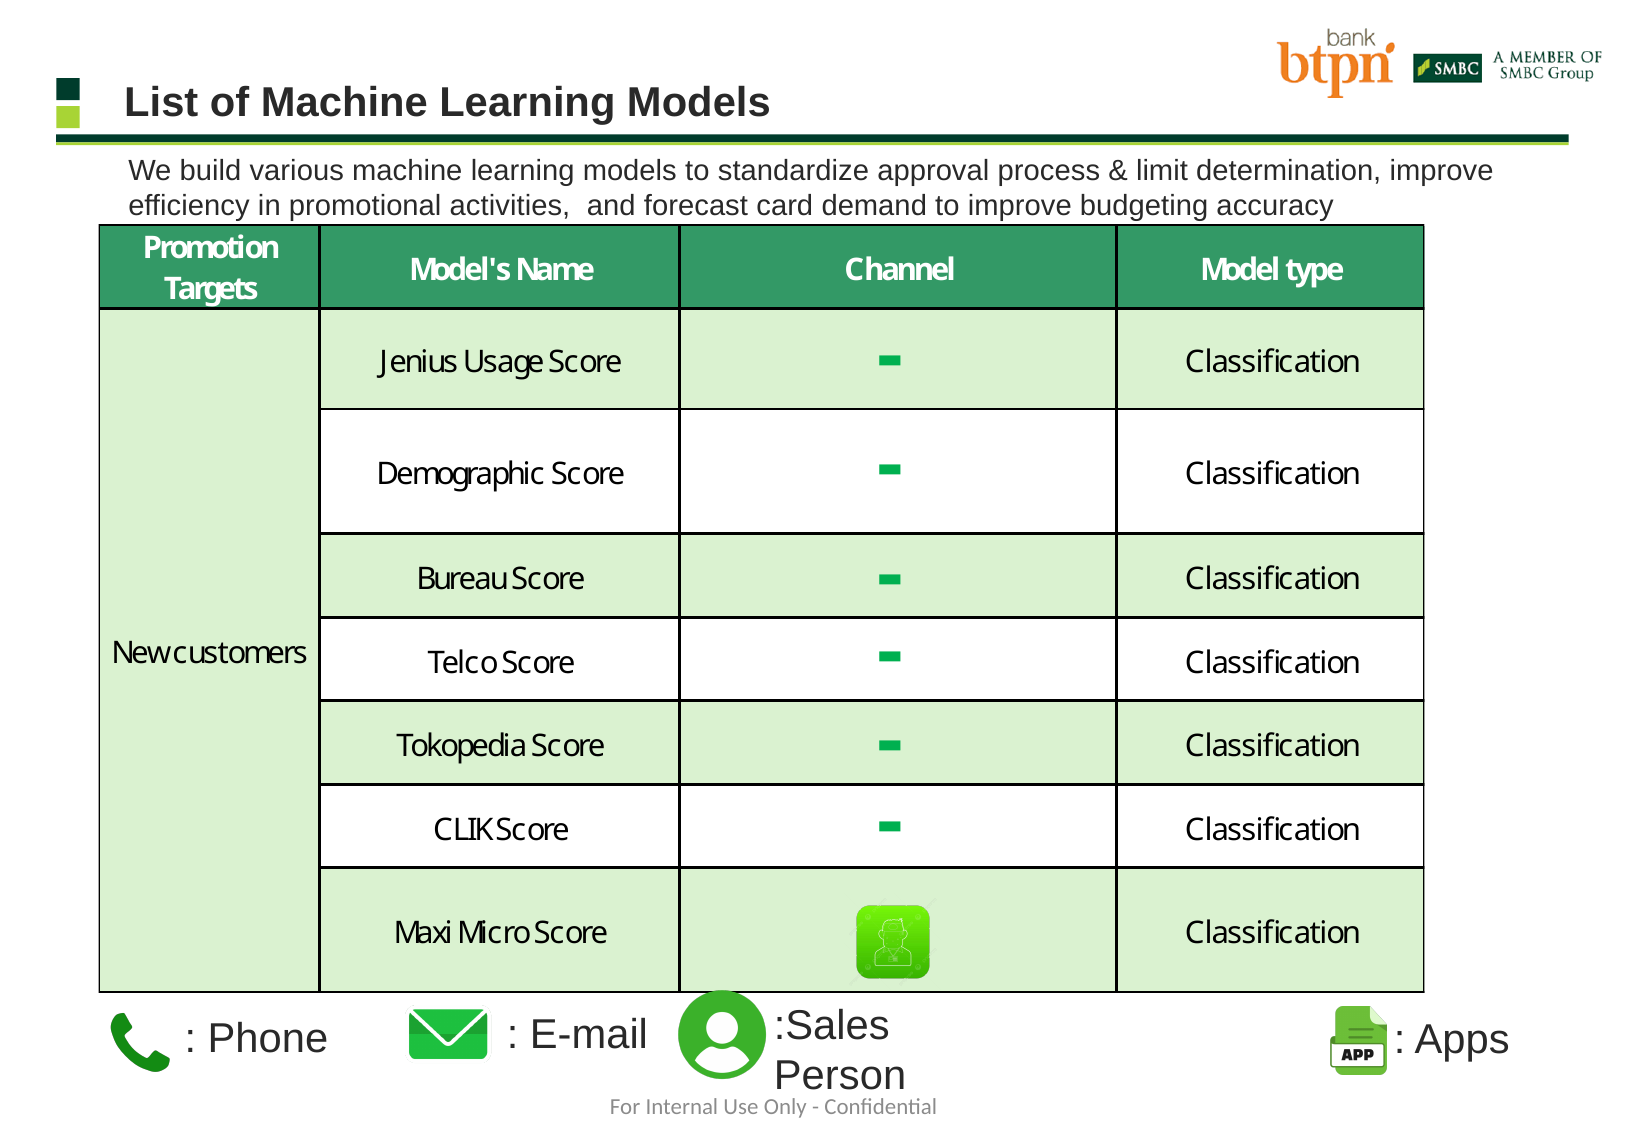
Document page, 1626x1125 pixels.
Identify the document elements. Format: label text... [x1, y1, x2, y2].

picture [1323, 1005, 1394, 1076]
text_box :Sales Person [759, 1003, 1036, 1105]
text_box : Phone [169, 1003, 356, 1069]
picture [842, 892, 943, 993]
picture [392, 979, 503, 1090]
picture [103, 1007, 179, 1083]
title List of Machine Learning Models [110, 55, 1343, 125]
picture [1270, 13, 1608, 113]
text_box For Internal Use Only - Confidential [436, 1084, 1112, 1125]
picture [672, 984, 772, 1085]
text_box : E-mail [508, 1003, 667, 1065]
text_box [98, 224, 1426, 995]
text_box : Apps [1394, 1004, 1566, 1069]
text_box We build various machine learning models to standardize approval process & limit determination, improve efficiency in promotional activities, and forecast card demand to improve budgeting accuracy [113, 143, 1527, 229]
